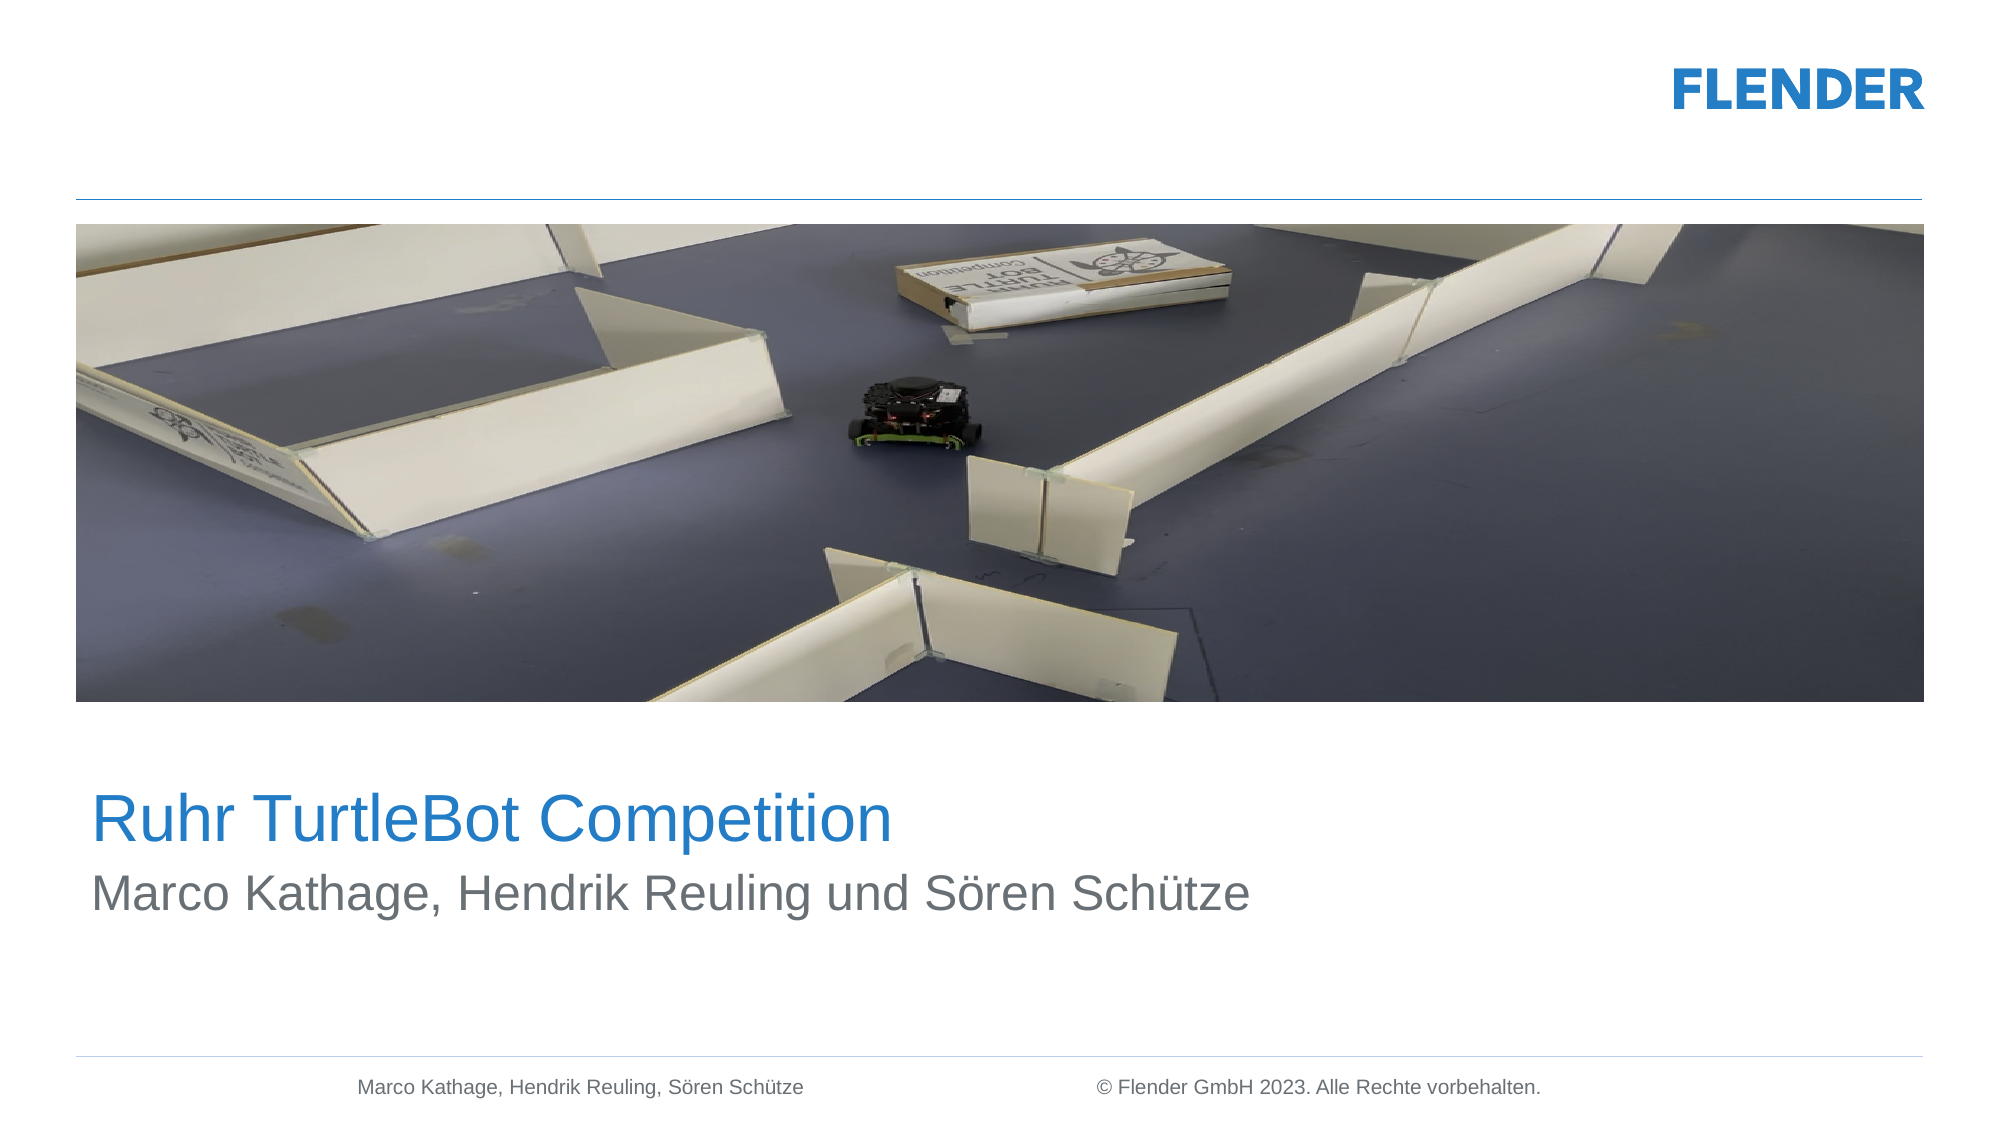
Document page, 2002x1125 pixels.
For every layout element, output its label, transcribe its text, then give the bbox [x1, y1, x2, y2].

list Ruhr TurtleBot Competition Marco Kathage, Hendrik Reuling und Sören Schütze [76, 759, 1924, 1013]
picture [76, 223, 1924, 702]
